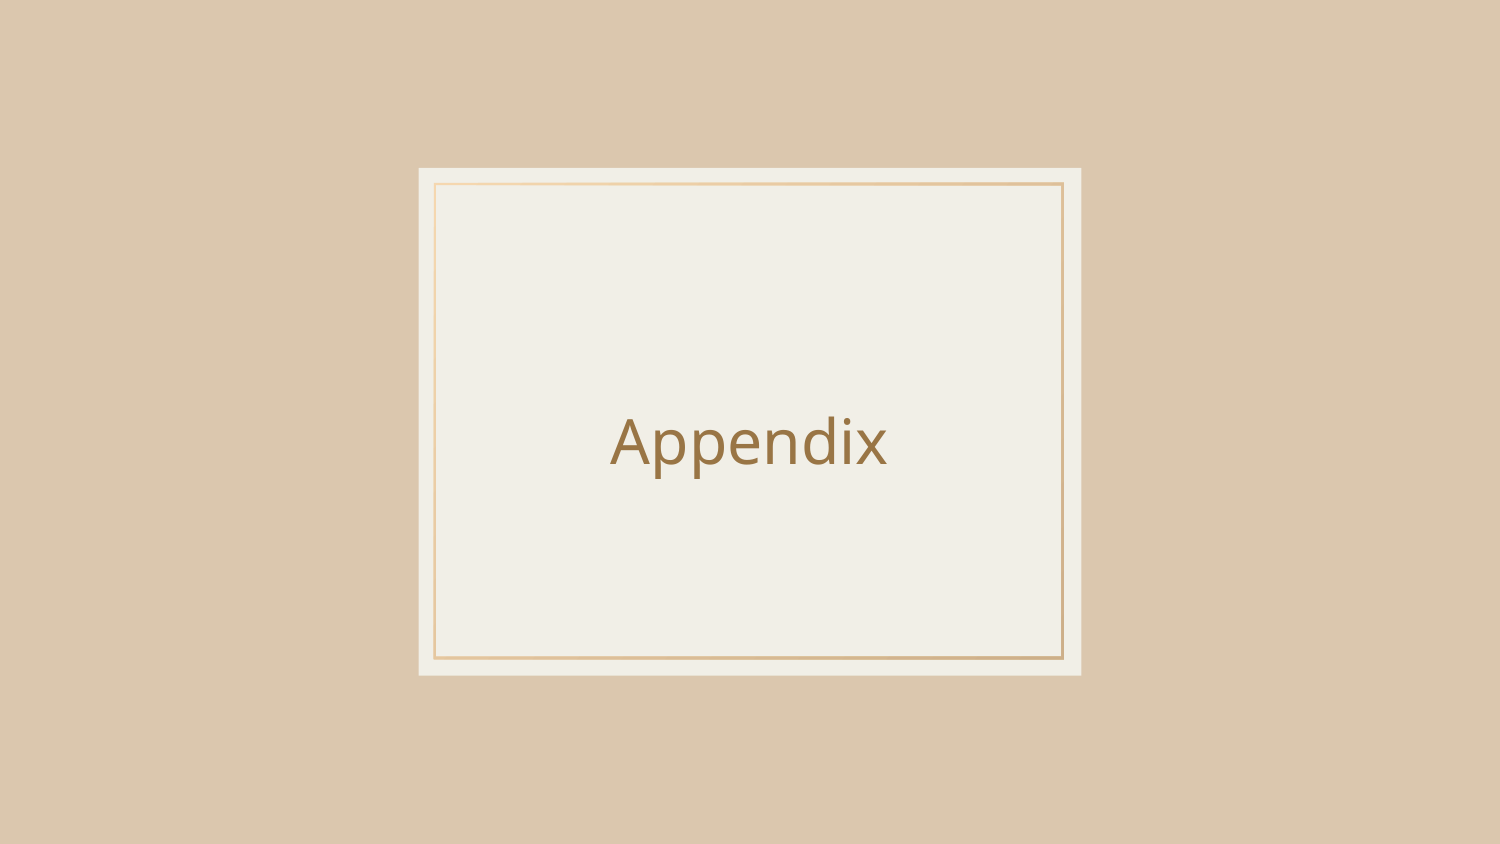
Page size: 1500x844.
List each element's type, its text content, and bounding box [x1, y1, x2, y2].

title Appendix [468, 183, 1032, 660]
